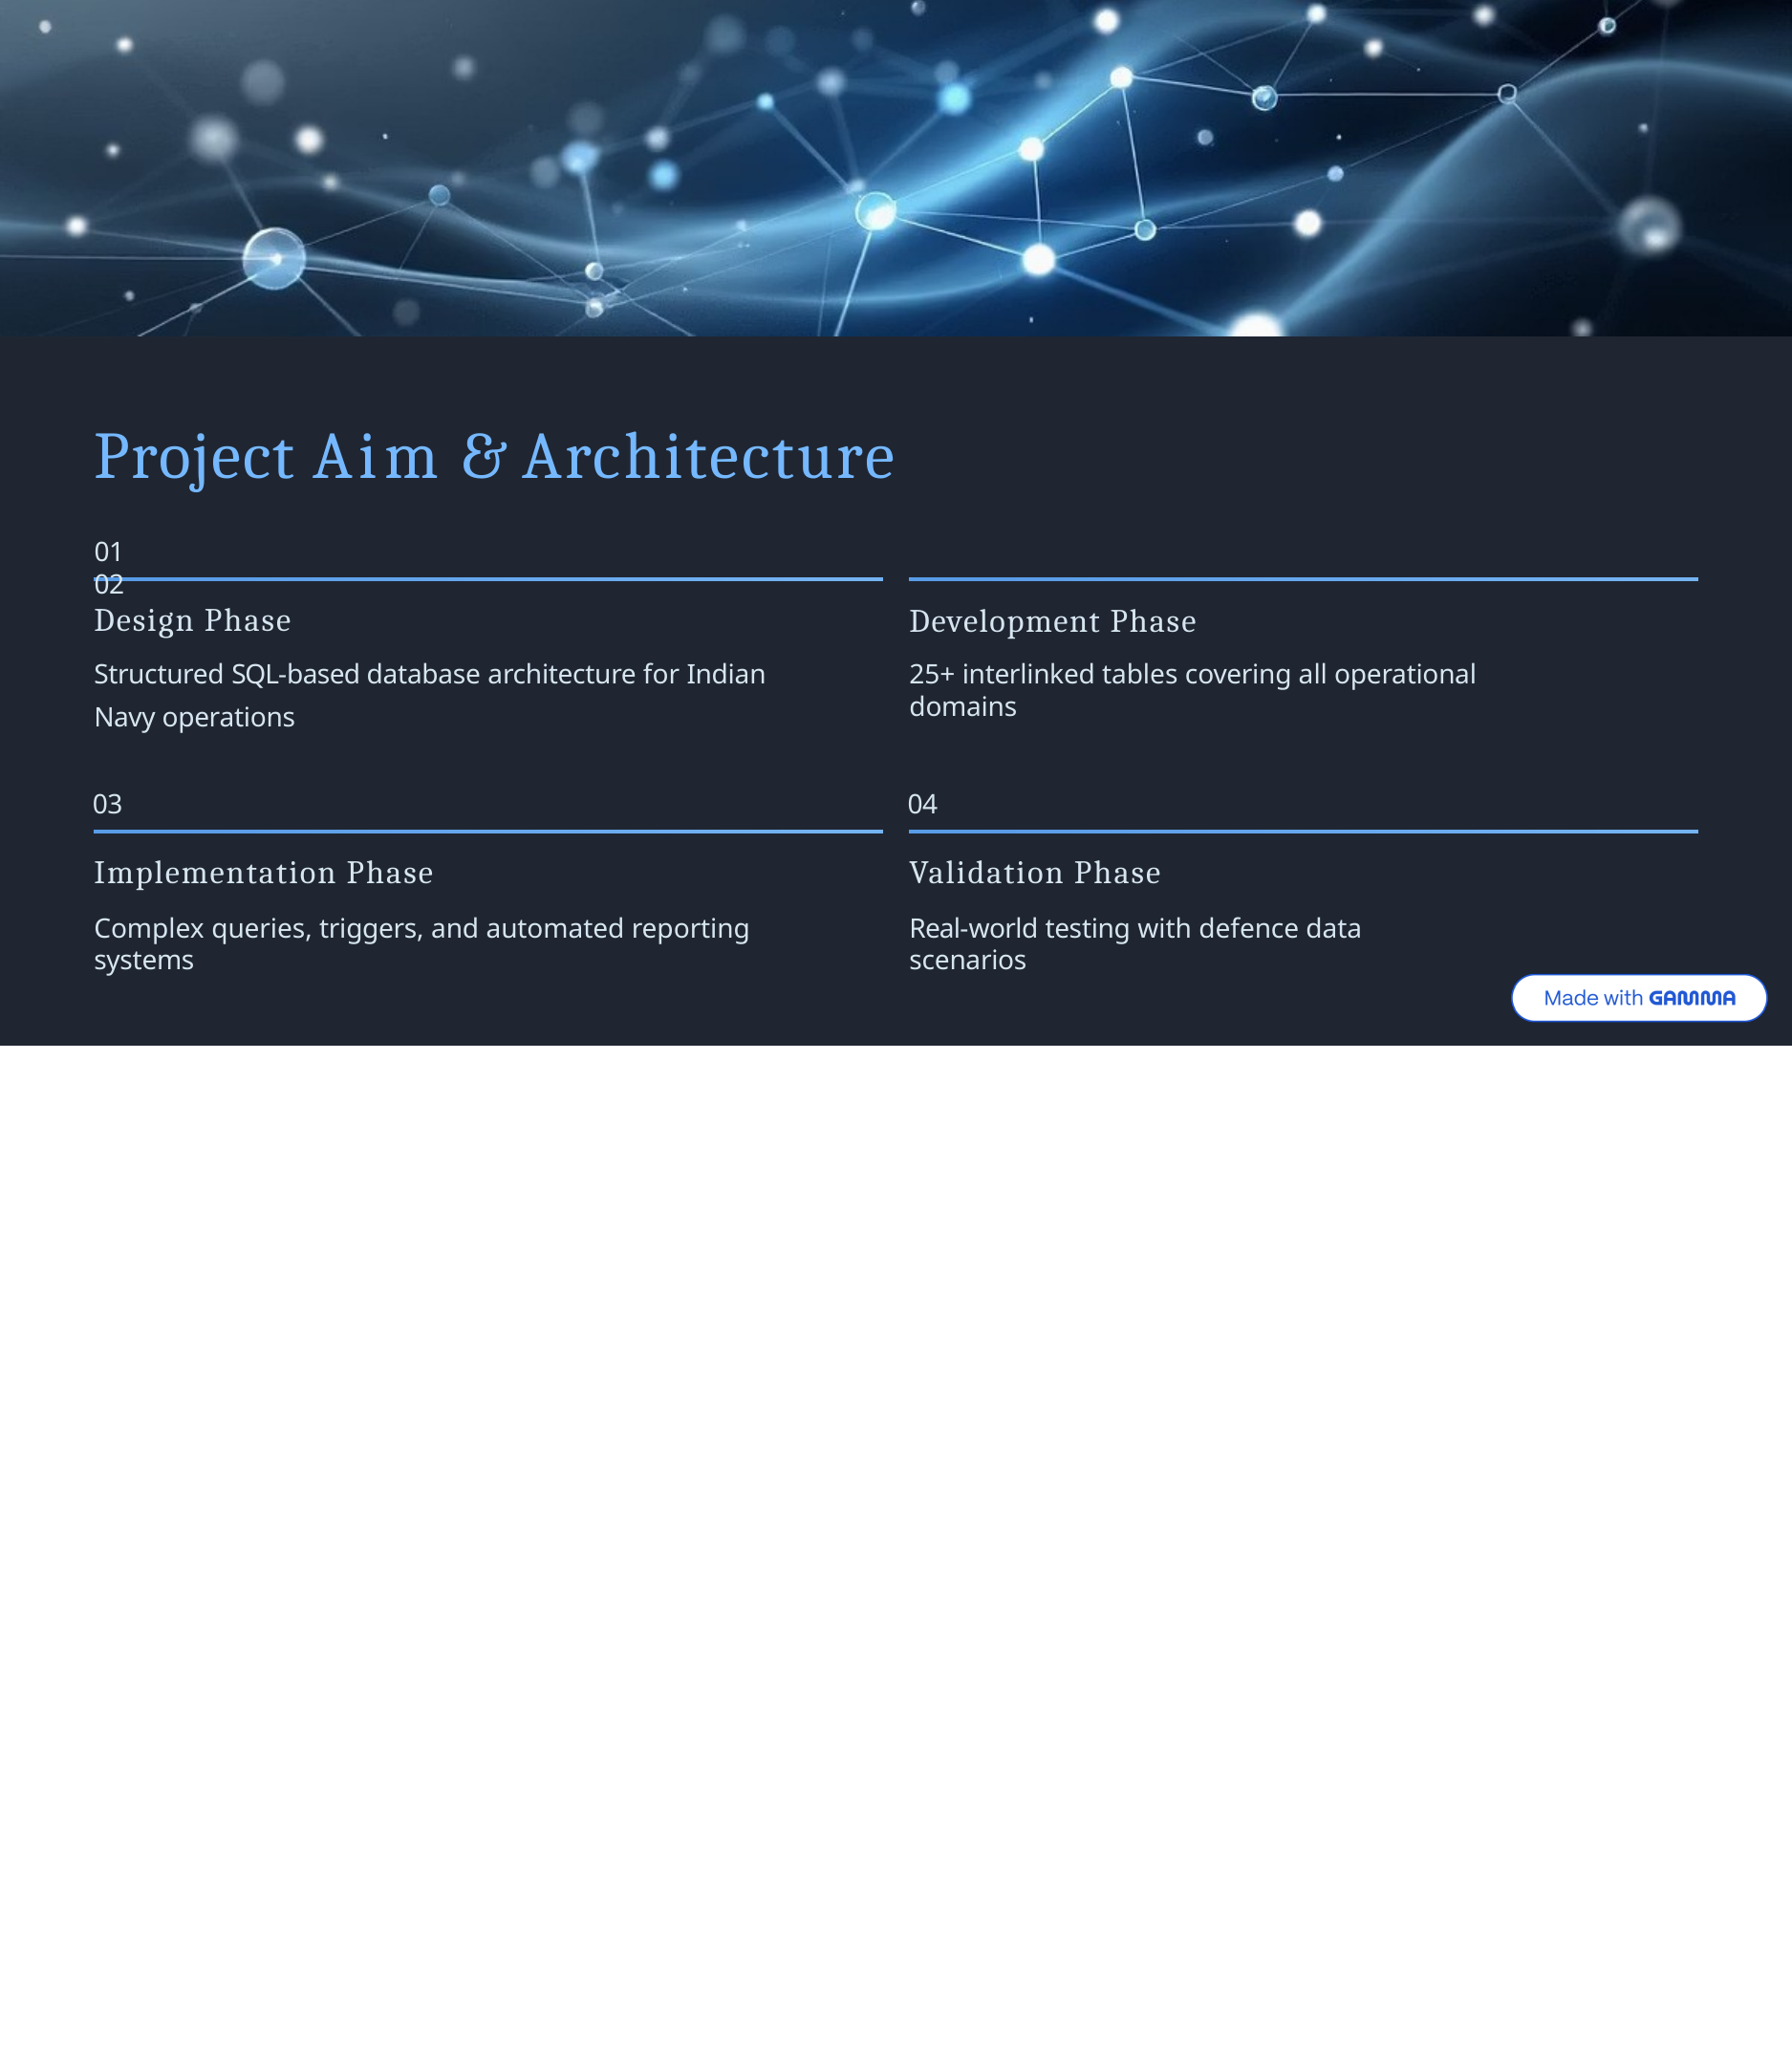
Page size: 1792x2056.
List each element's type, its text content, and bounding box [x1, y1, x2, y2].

text_box 01 02 [92, 532, 940, 599]
picture [0, 0, 1792, 336]
title Project Aim & Architecture [92, 408, 943, 573]
picture [1501, 964, 1778, 1031]
picture [94, 577, 883, 582]
text_box Validation Phase Real-world testing with defence data scenarios [907, 848, 1469, 976]
text_box [0, 347, 1792, 1046]
picture [909, 830, 1698, 834]
text_box Design Phase Structured SQL-based database architecture for Indian Navy operations [92, 599, 810, 733]
picture [94, 830, 883, 834]
title Project Aim & Architecture [92, 599, 943, 755]
text_box Implementation Phase Complex queries, triggers, and automated reporting systems [92, 848, 817, 976]
text_box Development Phase 25+ interlinked tables covering all operational domains [907, 588, 1563, 722]
picture [909, 577, 1698, 582]
text_box 03 [90, 785, 124, 820]
text_box Development Phase 25+ interlinked tables covering all operational domains [907, 573, 1563, 578]
text_box 04 [905, 785, 940, 820]
